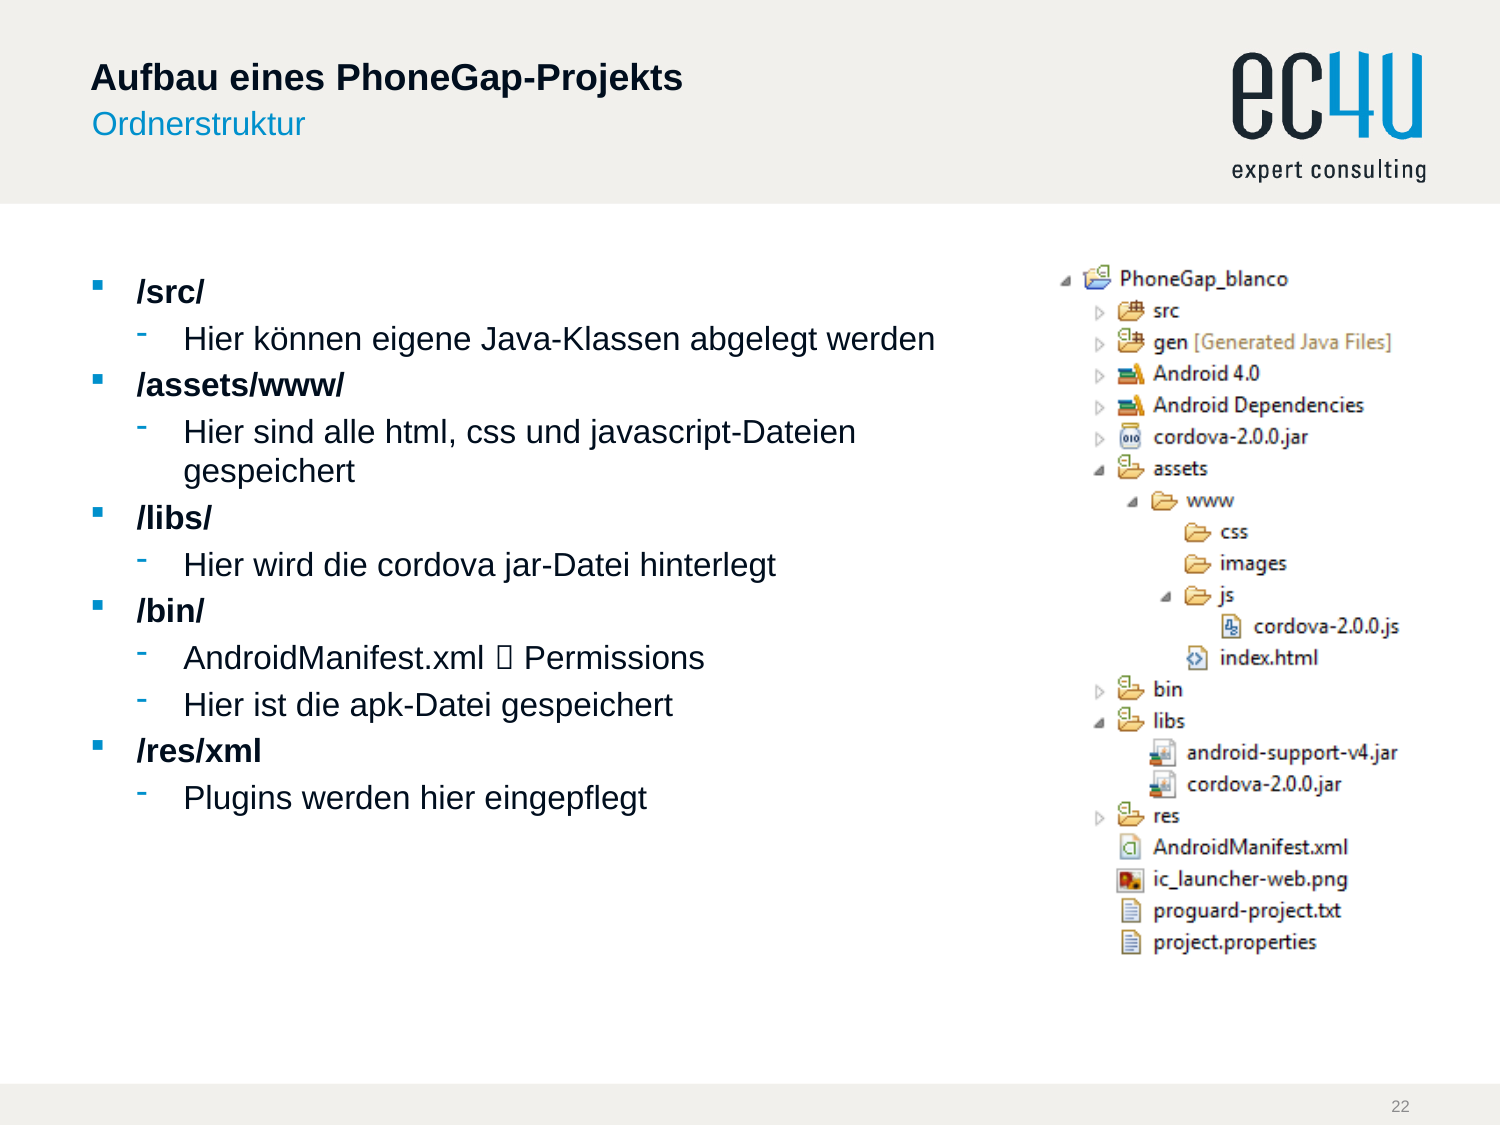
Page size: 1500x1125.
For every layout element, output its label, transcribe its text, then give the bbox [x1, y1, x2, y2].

picture [0, 0, 1500, 1125]
slide_number 22 [1074, 1089, 1425, 1122]
title Aufbau eines PhoneGap-Projekts [75, 42, 1211, 109]
list Ordnerstruktur [76, 101, 1211, 197]
list /src/ Hier können eigene Java-Klassen abgelegt werden /assets/www/ Hier sind alle html, css und javascript-Dateien gespeichert /libs/ Hier wird die cordova jar-Datei hinterlegt /bin/ AndroidManifest.xml  Permissions Hier ist die apk-Datei gespeichert /res/xml Plugins werden hier eingepflegt [75, 262, 975, 1035]
